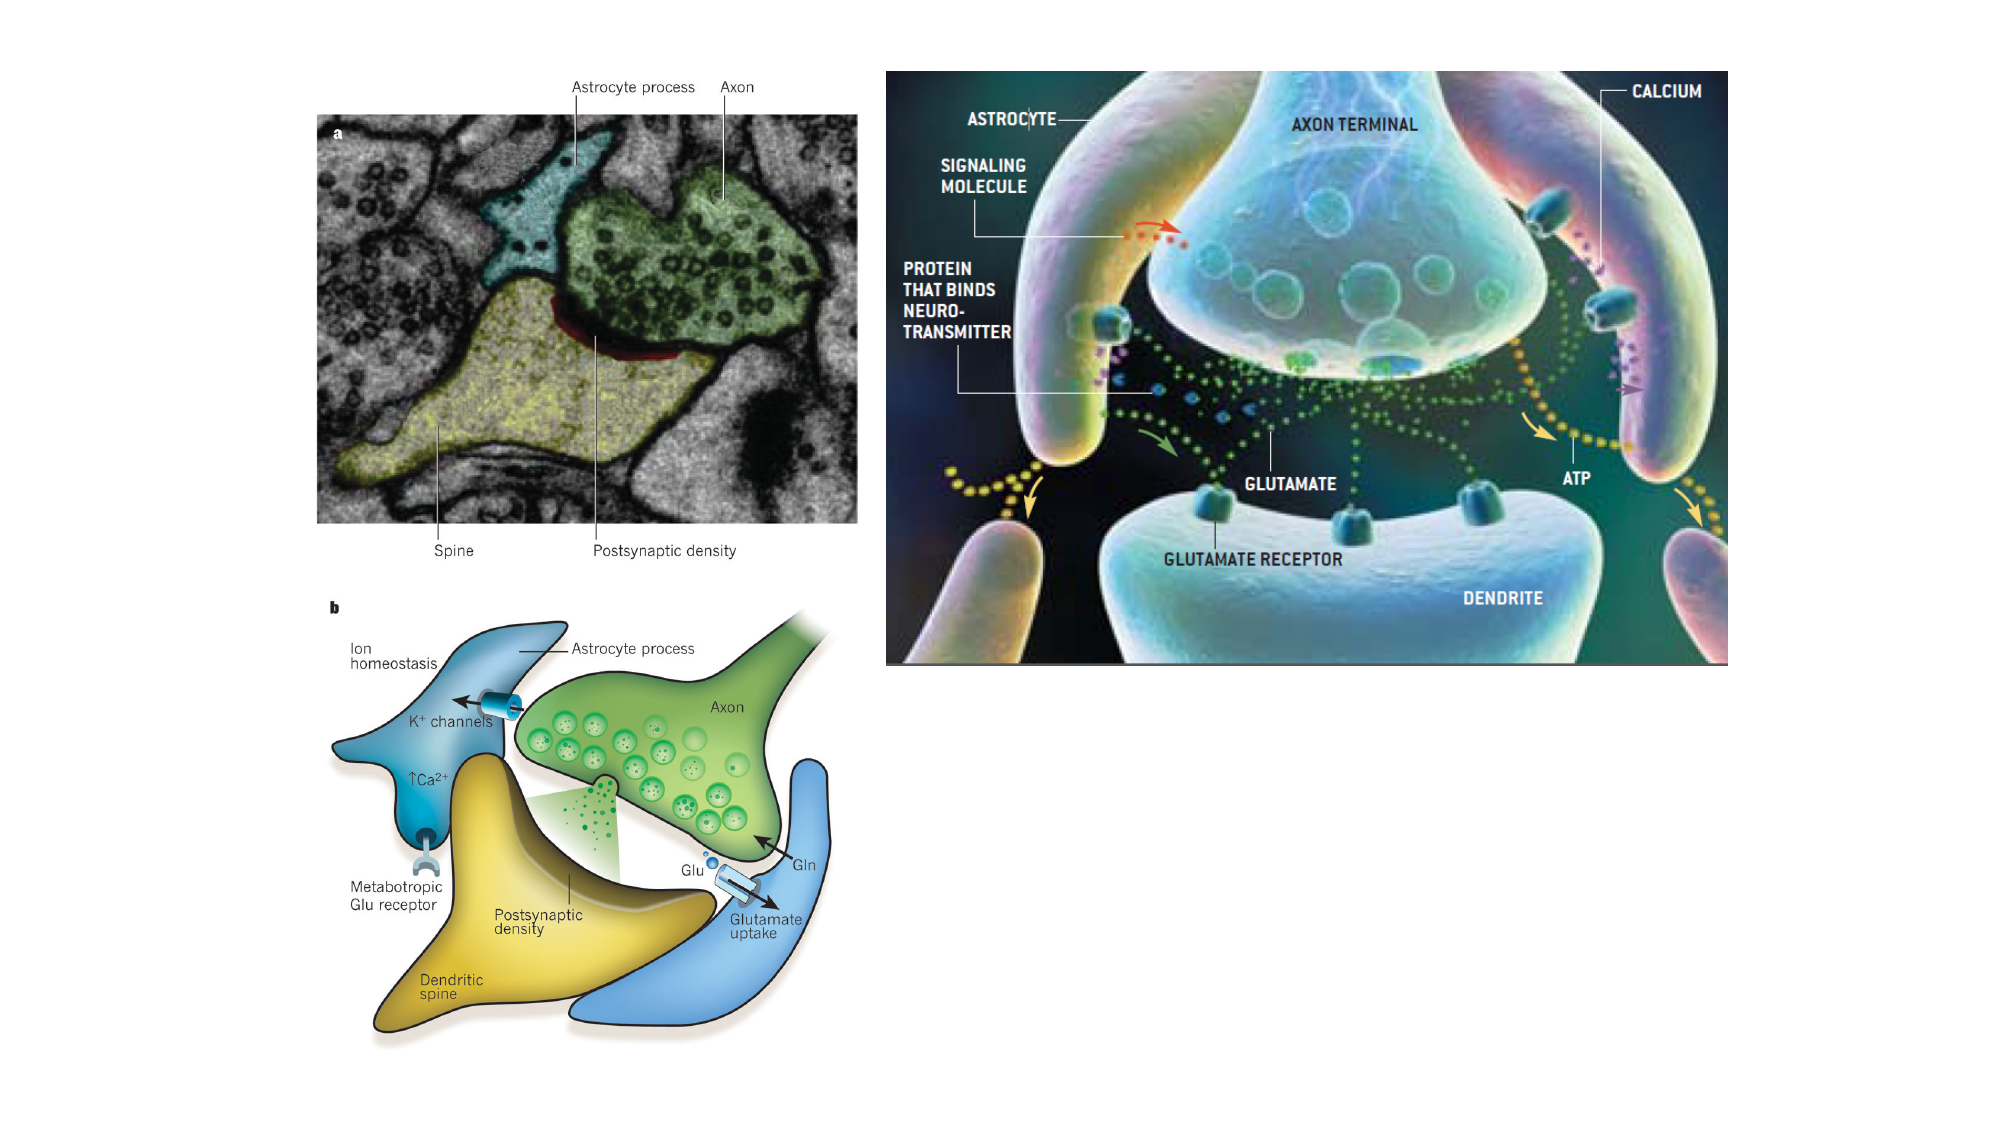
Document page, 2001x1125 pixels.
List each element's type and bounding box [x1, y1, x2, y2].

picture [305, 71, 865, 1071]
picture [886, 71, 1728, 666]
